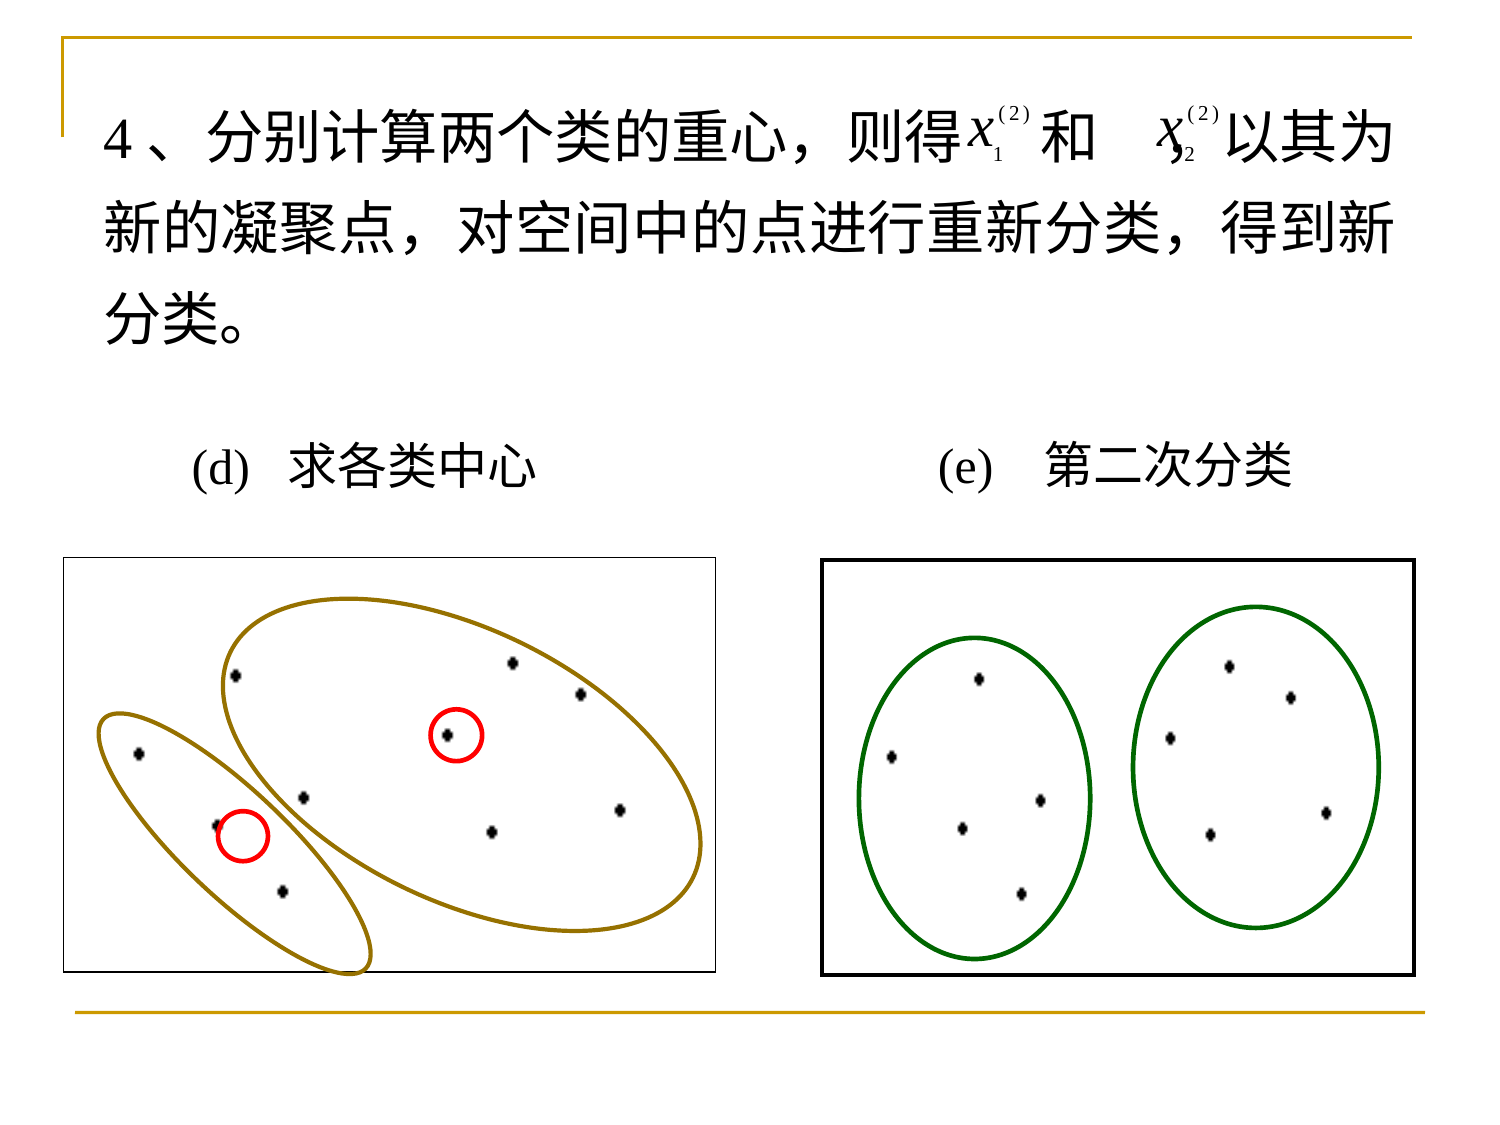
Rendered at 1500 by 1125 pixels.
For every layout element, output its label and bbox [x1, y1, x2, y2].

text_box [53, 426, 786, 972]
text_box [88, 71, 1412, 361]
text_box [824, 425, 1412, 973]
